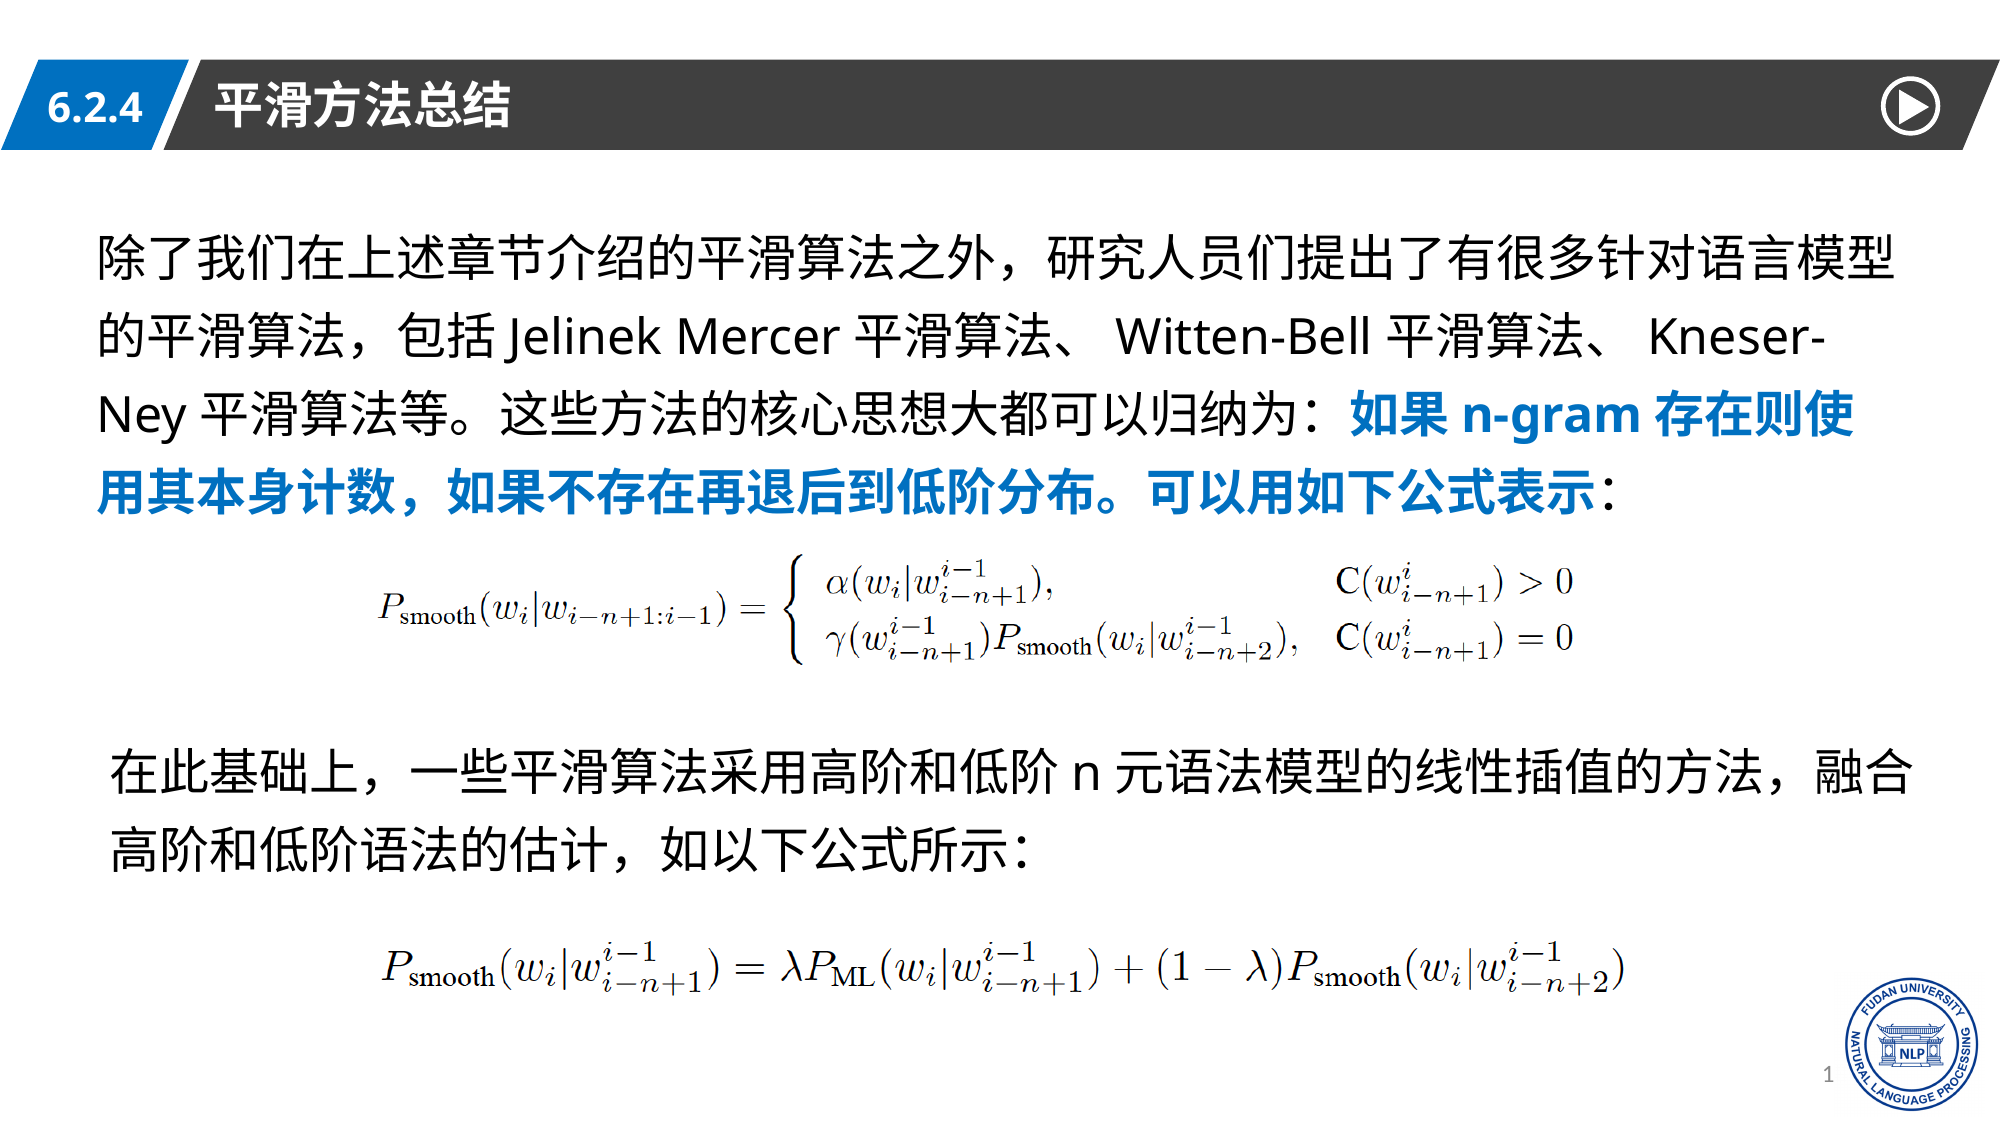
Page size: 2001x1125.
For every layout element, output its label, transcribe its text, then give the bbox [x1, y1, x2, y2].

picture [363, 523, 1639, 688]
text_box [1, 89, 157, 150]
picture [1834, 972, 1985, 1117]
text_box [1883, 78, 1939, 134]
picture [375, 902, 1651, 1024]
text_box 6.2.4 [26, 73, 164, 138]
text_box 除了我们在上述章节介绍的平滑算法之外，研究人员们提出了有很多针对语言模型的平滑算法，包括Jelinek Mercer平滑算法、Witten-Bell平滑算法、Kneser-Ney平滑算法等。这些方法的核心思想大都可以归纳为：如果n-gram存在则使用其本身计数，如果不存在再退后到低阶分布。可以用如下公式表示： [81, 201, 1919, 528]
text_box 在此基础上，一些平滑算法采用高阶和低阶n元语法模型的线性插值的方法，融合高阶和低阶语法的估计，如以下公式所示： [95, 714, 1932, 886]
text_box [163, 59, 2000, 150]
text_box 平滑方法总结 [198, 66, 529, 142]
text_box [32, 59, 189, 120]
slide_number 18 [1412, 1042, 1863, 1103]
